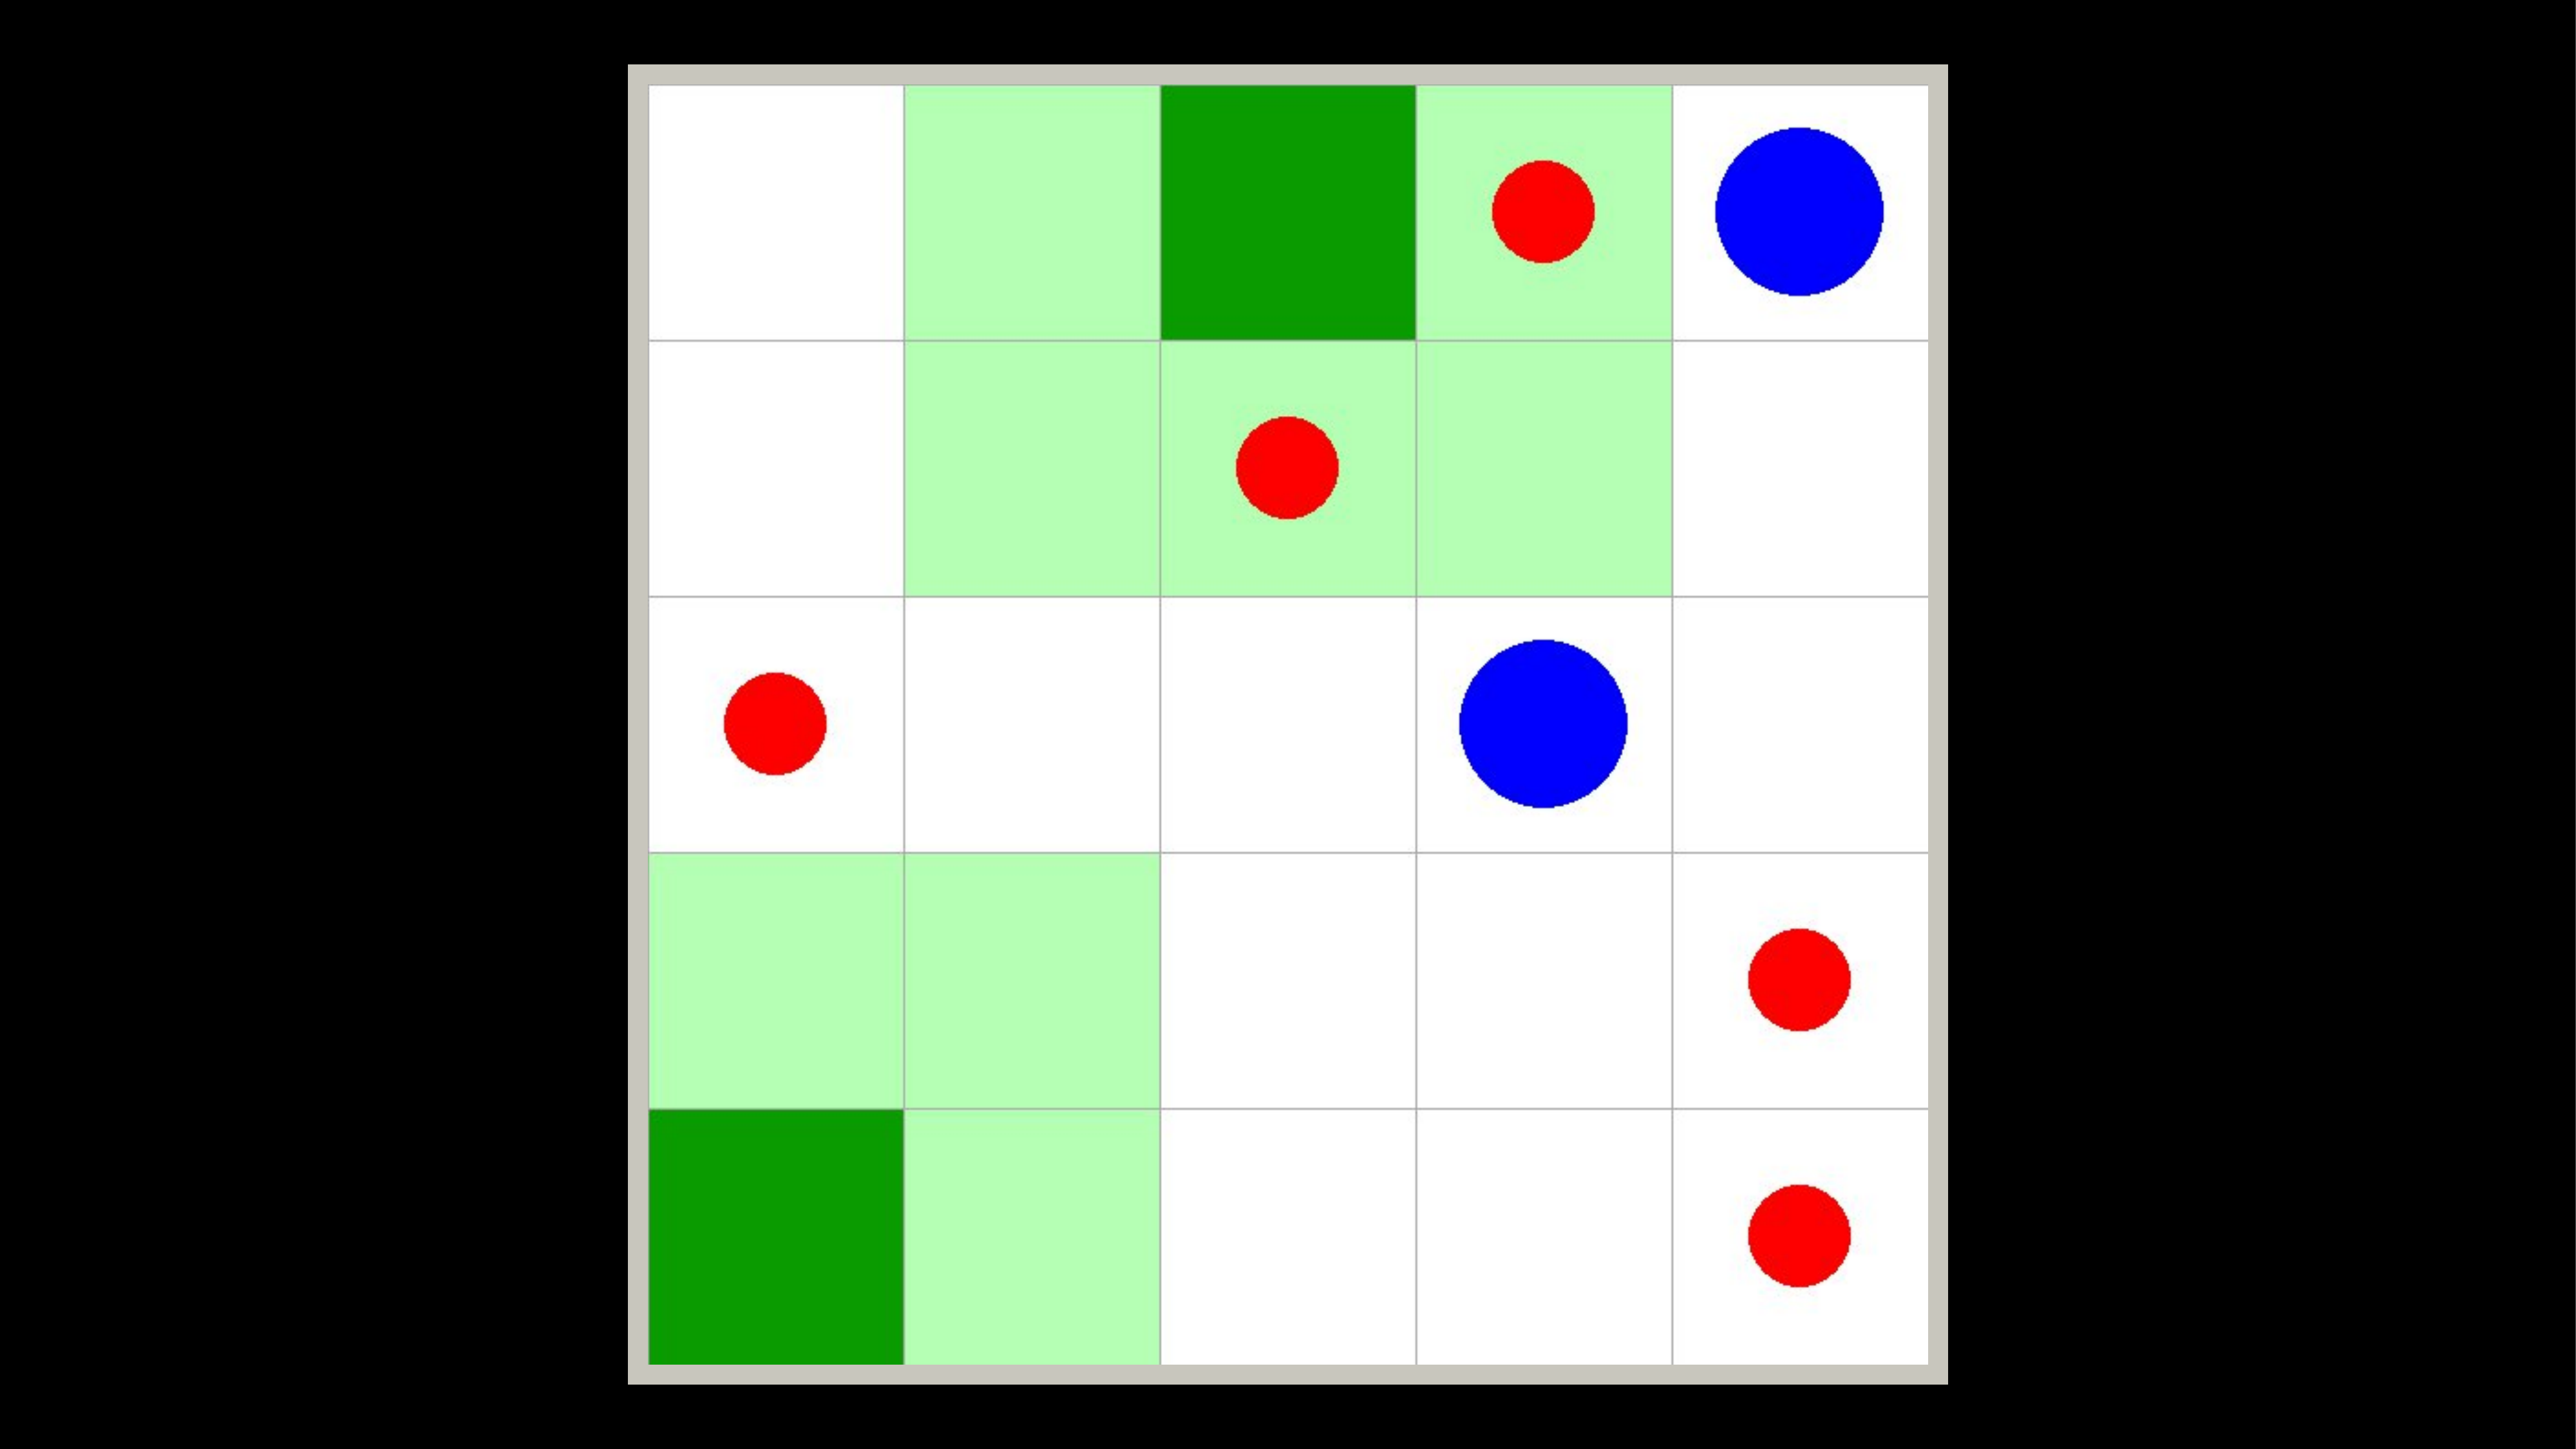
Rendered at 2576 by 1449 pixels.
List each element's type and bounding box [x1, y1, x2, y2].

picture [648, 84, 1928, 1365]
